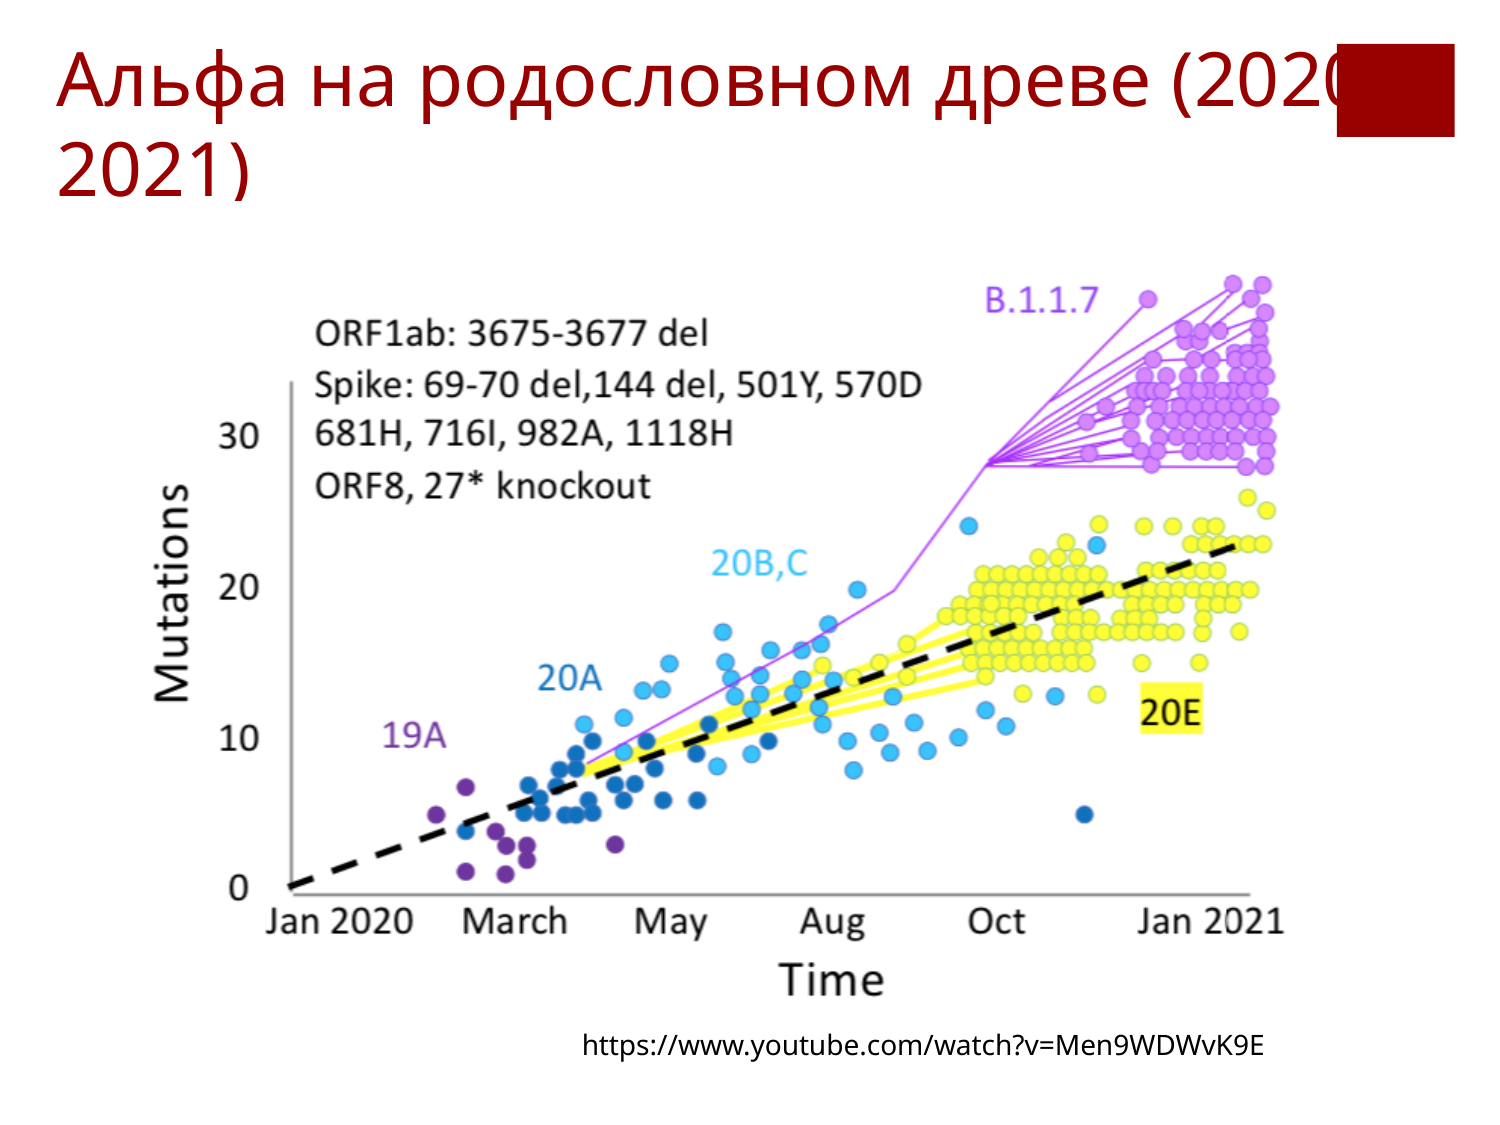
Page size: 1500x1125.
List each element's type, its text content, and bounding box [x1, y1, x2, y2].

text_box https://www.youtube.com/watch?v=Men9WDWvK9E [567, 1019, 1378, 1069]
title Альфа на родословном древе (2020-2021) [41, 56, 1459, 220]
picture [121, 200, 1343, 1021]
